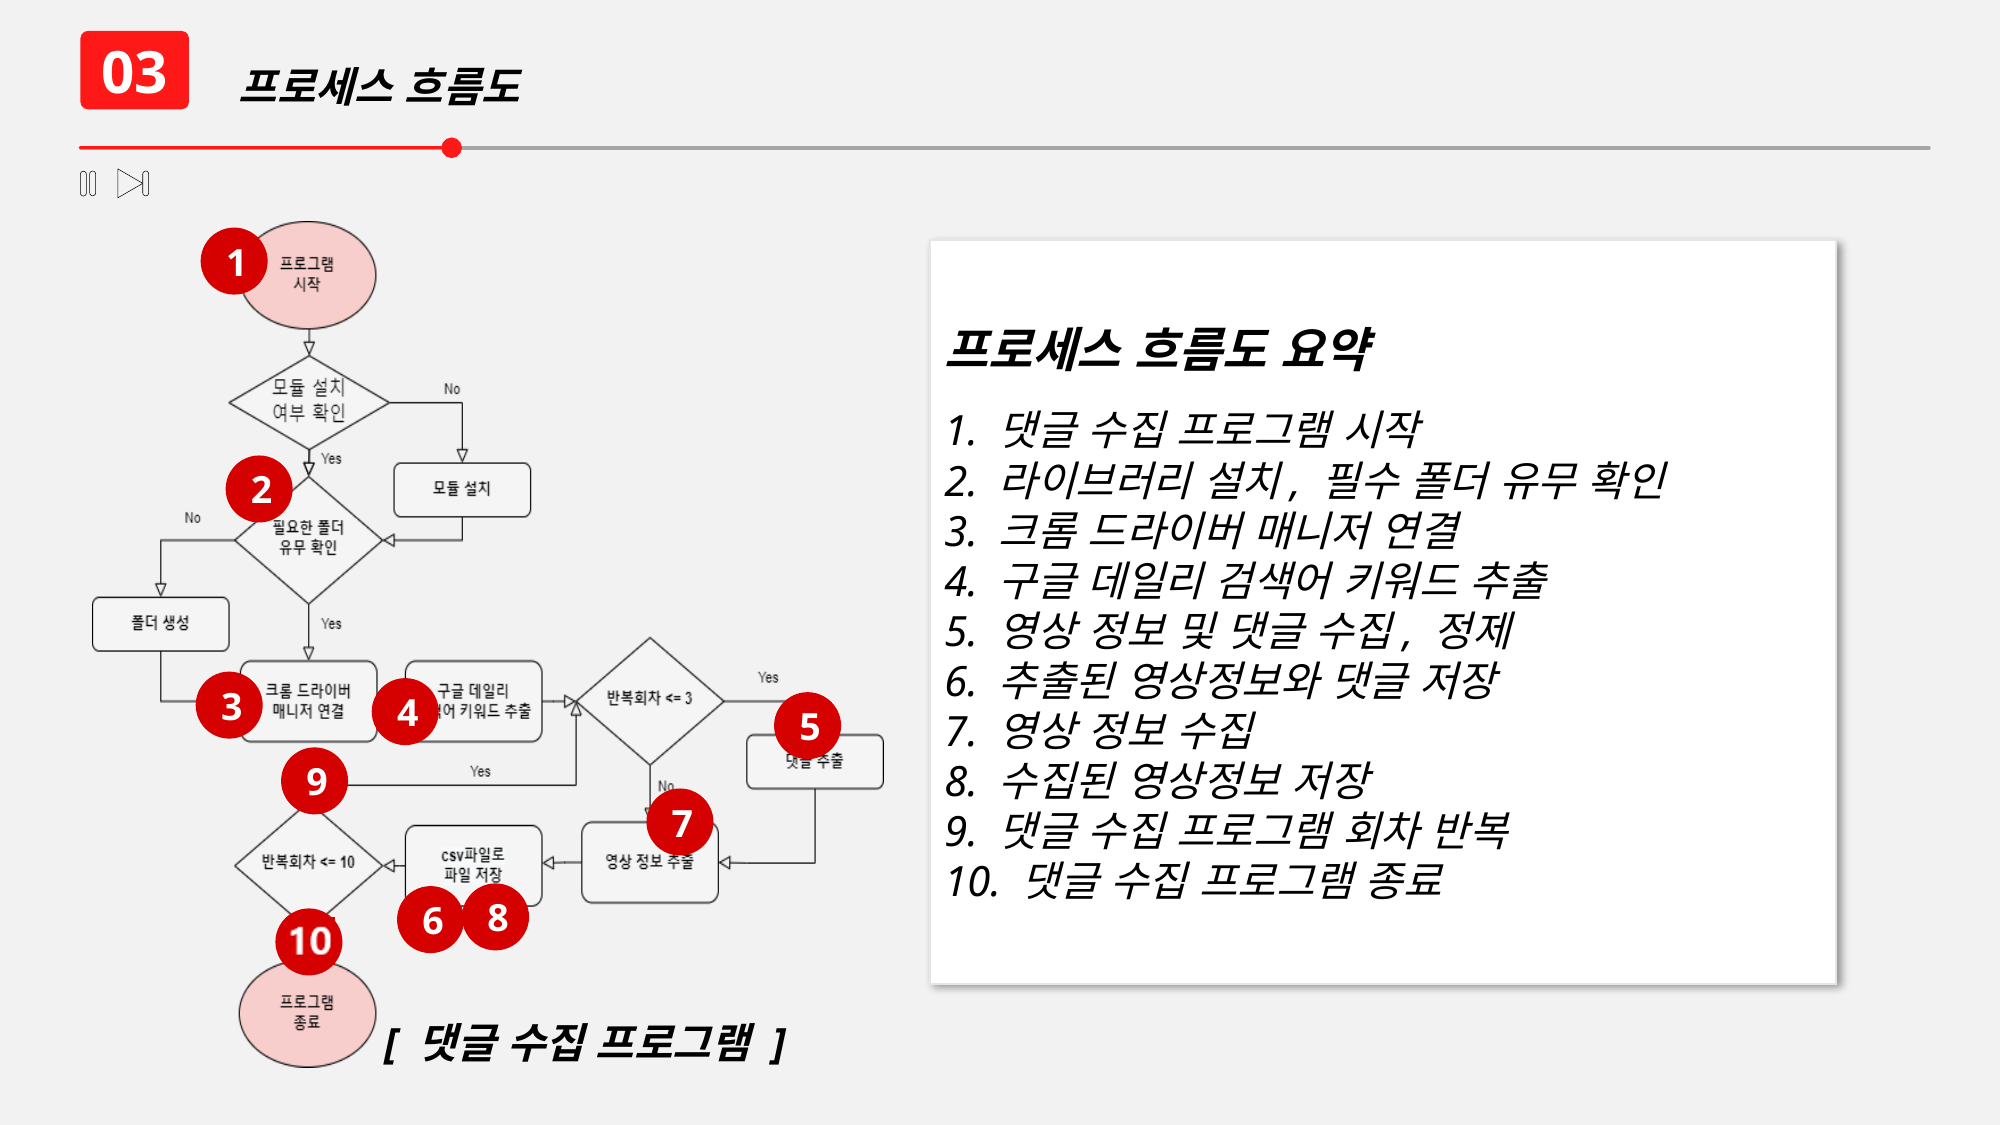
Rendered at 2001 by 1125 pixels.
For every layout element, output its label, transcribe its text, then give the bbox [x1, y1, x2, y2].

text_box 03 [80, 30, 189, 110]
text_box 프로세스 흐름도 요약 1. 댓글 수집 프로그램 시작 2. 라이브러리 설치, 필수 폴더 유무 확인 3. 크롬 드라이버 매니저 연결 4. 구글 데일리 검색어 키워드 추출 5. 영상 정보 및 댓글 수집, 정제 6. 추출된 영상정보와 댓글 저장 7. 영상 정보 수집 8. 수집된 영상정보 저장 9. 댓글 수집 프로그램 회차 반복 10. 댓글 수집 프로그램 종료 [929, 239, 1837, 984]
picture [286, 917, 335, 965]
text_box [92, 221, 884, 1068]
text_box 프로세스 흐름도 [224, 27, 1075, 118]
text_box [80, 168, 149, 198]
text_box [ 댓글 수집 프로그램 ] [369, 1068, 842, 1074]
